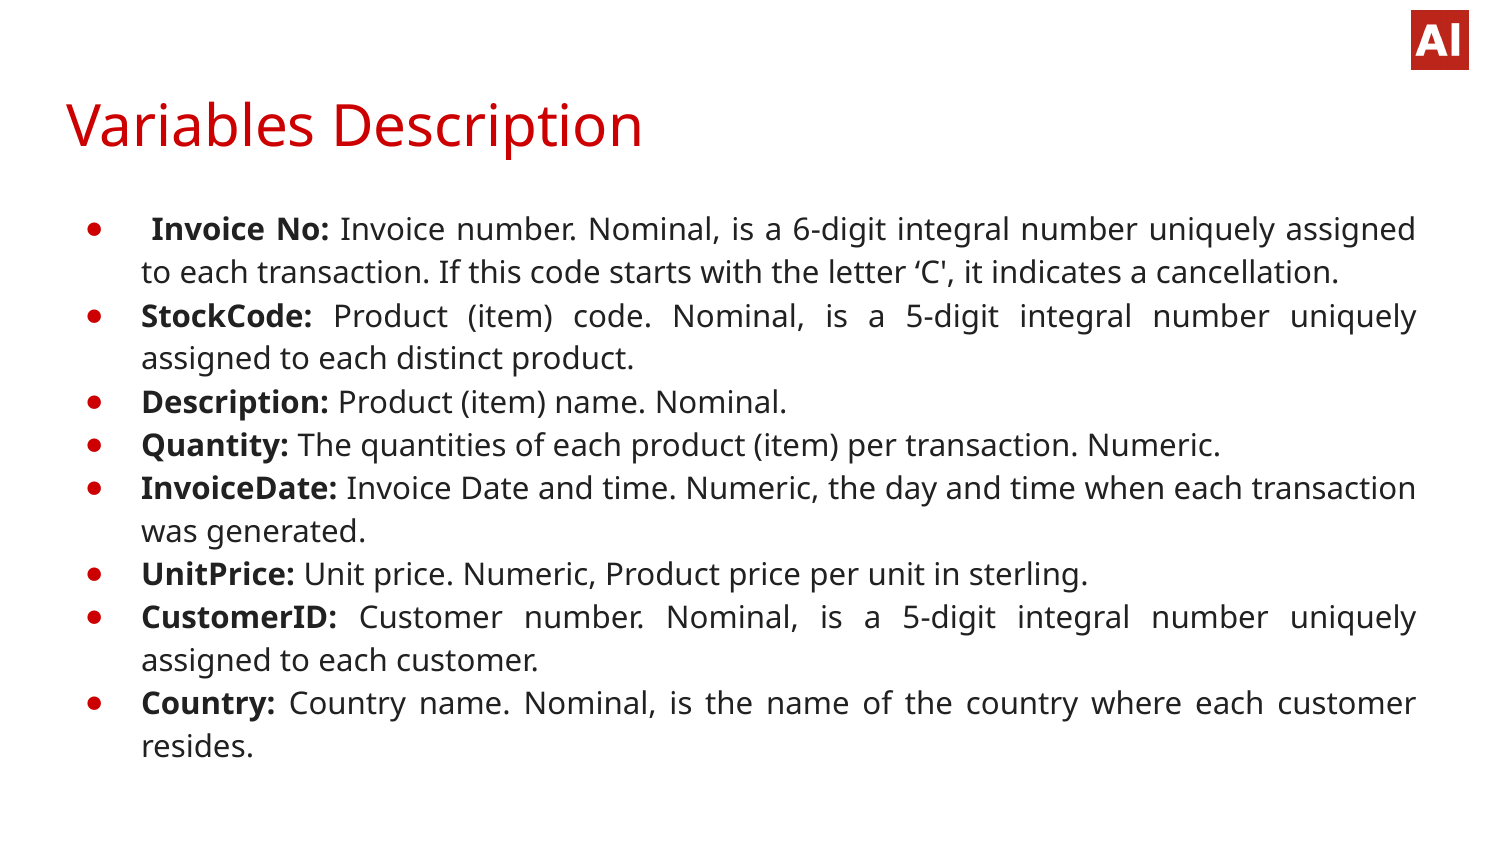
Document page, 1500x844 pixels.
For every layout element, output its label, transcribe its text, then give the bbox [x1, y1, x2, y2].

list Invoice No: Invoice number. Nominal, is a 6-digit integral number uniquely assigned to each transaction. If this code starts with the letter ‘C', it indicates a cancellation. StockCode: Product (item) code. Nominal, is a 5-digit integral number uniquely assigned to each distinct product. Description: Product (item) name. Nominal. Quantity: The quantities of each product (item) per transaction. Numeric. InvoiceDate: Invoice Date and time. Numeric, the day and time when each transaction was generated. UnitPrice: Unit price. Numeric, Product price per unit in sterling. CustomerID: Customer number. Nominal, is a 5-digit integral number uniquely assigned to each customer. Country: Country name. Nominal, is the name of the country where each customer resides. [51, 189, 1434, 750]
title Variables Description [51, 72, 1449, 167]
picture [1411, 10, 1469, 70]
